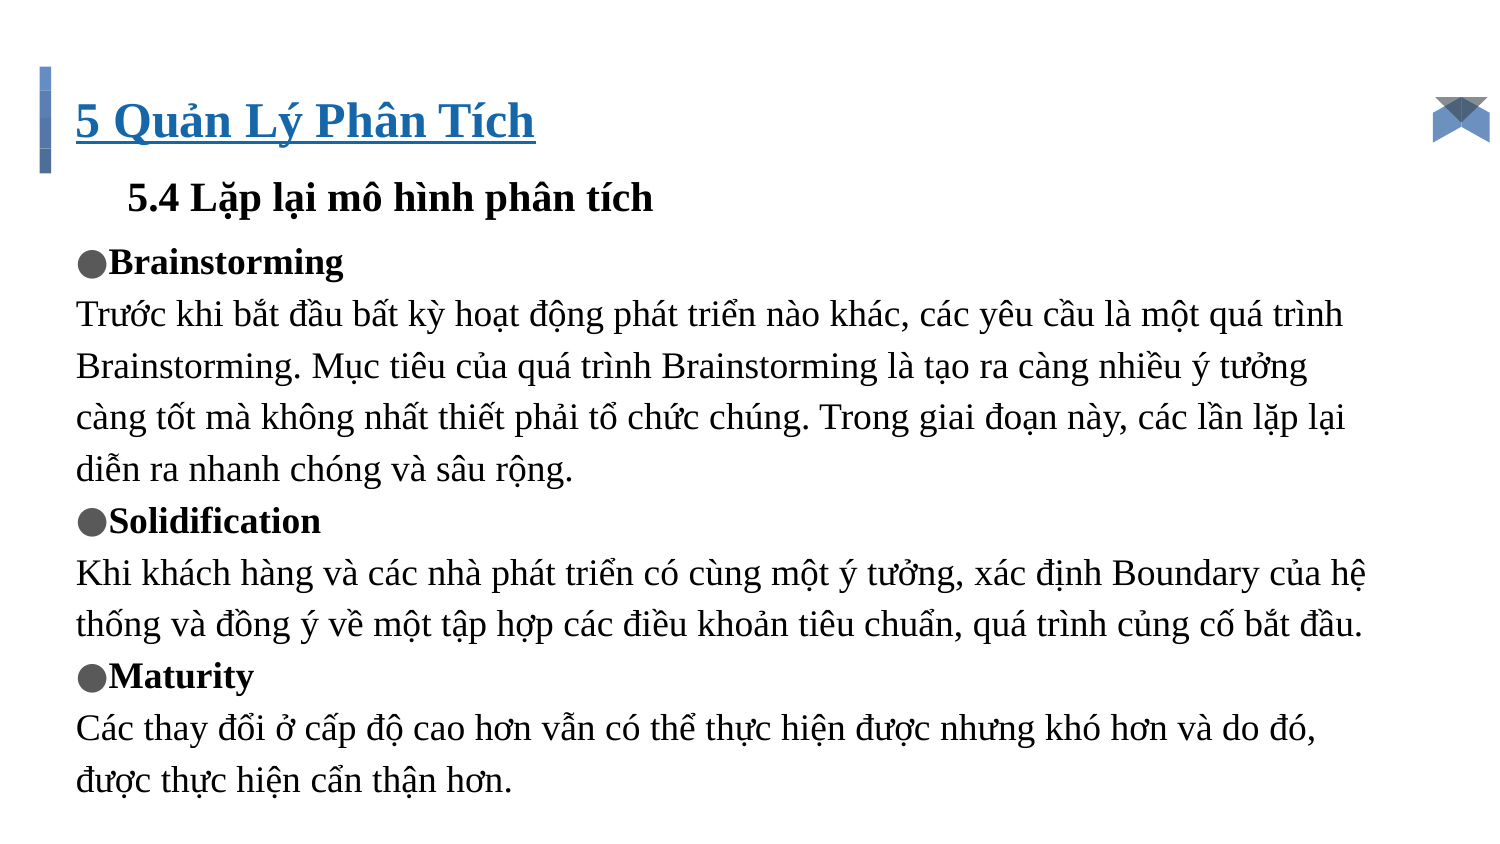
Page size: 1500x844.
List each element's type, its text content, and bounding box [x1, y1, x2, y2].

list Brainstorming Trước khi bắt đầu bất kỳ hoạt động phát triển nào khác, các yêu cầu là một quá trình Brainstorming. Mục tiêu của quá trình Brainstorming là tạo ra càng nhiều ý tưởng càng tốt mà không nhất thiết phải tổ chức chúng. Trong giai đoạn này, các lần lặp lại diễn ra nhanh chóng và sâu rộng. Solidification Khi khách hàng và các nhà phát triển có cùng một ý tưởng, xác định Boundary của hệ thống và đồng ý về một tập hợp các điều khoản tiêu chuẩn, quá trình củng cố bắt đầu. Maturity Các thay đổi ở cấp độ cao hơn vẫn có thể thực hiện được nhưng khó hơn và do đó, được thực hiện cẩn thận hơn. [60, 215, 1389, 811]
subtitle 5.4 Lặp lại mô hình phân tích [112, 146, 1500, 212]
title 5 Quản Lý Phân Tích [60, 72, 1449, 167]
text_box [1438, 91, 1485, 149]
